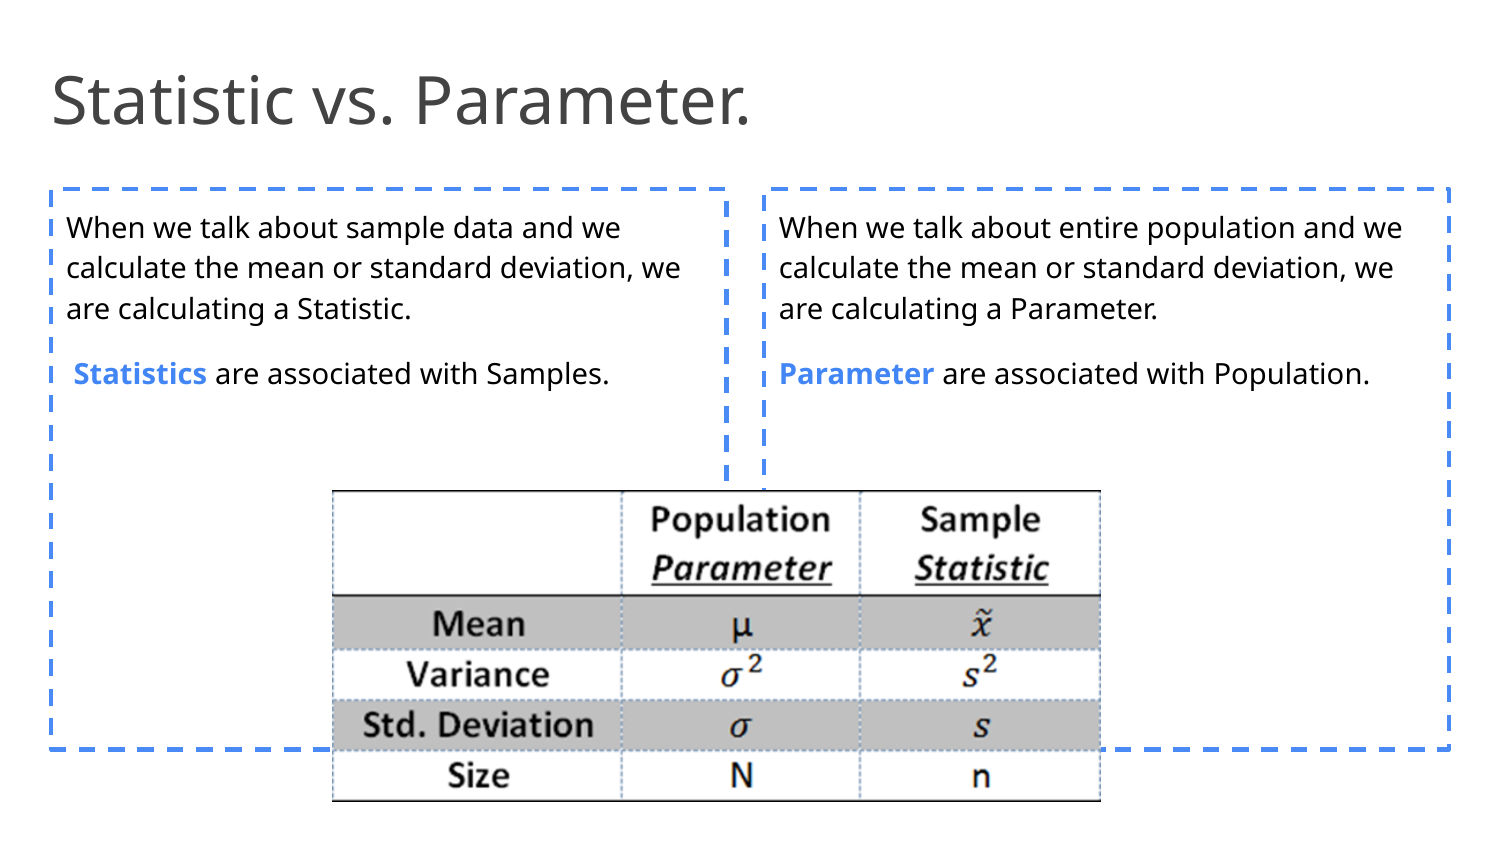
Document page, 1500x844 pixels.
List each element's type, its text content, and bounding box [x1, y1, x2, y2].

list When we talk about sample data and we calculate the mean or standard deviation, we are calculating a Statistic. Statistics are associated with Samples. [51, 189, 727, 750]
title Statistic vs. Parameter. [51, 72, 1449, 167]
picture [332, 489, 1101, 802]
list When we talk about entire population and we calculate the mean or standard deviation, we are calculating a Parameter. Parameter are associated with Population. [764, 189, 1449, 750]
